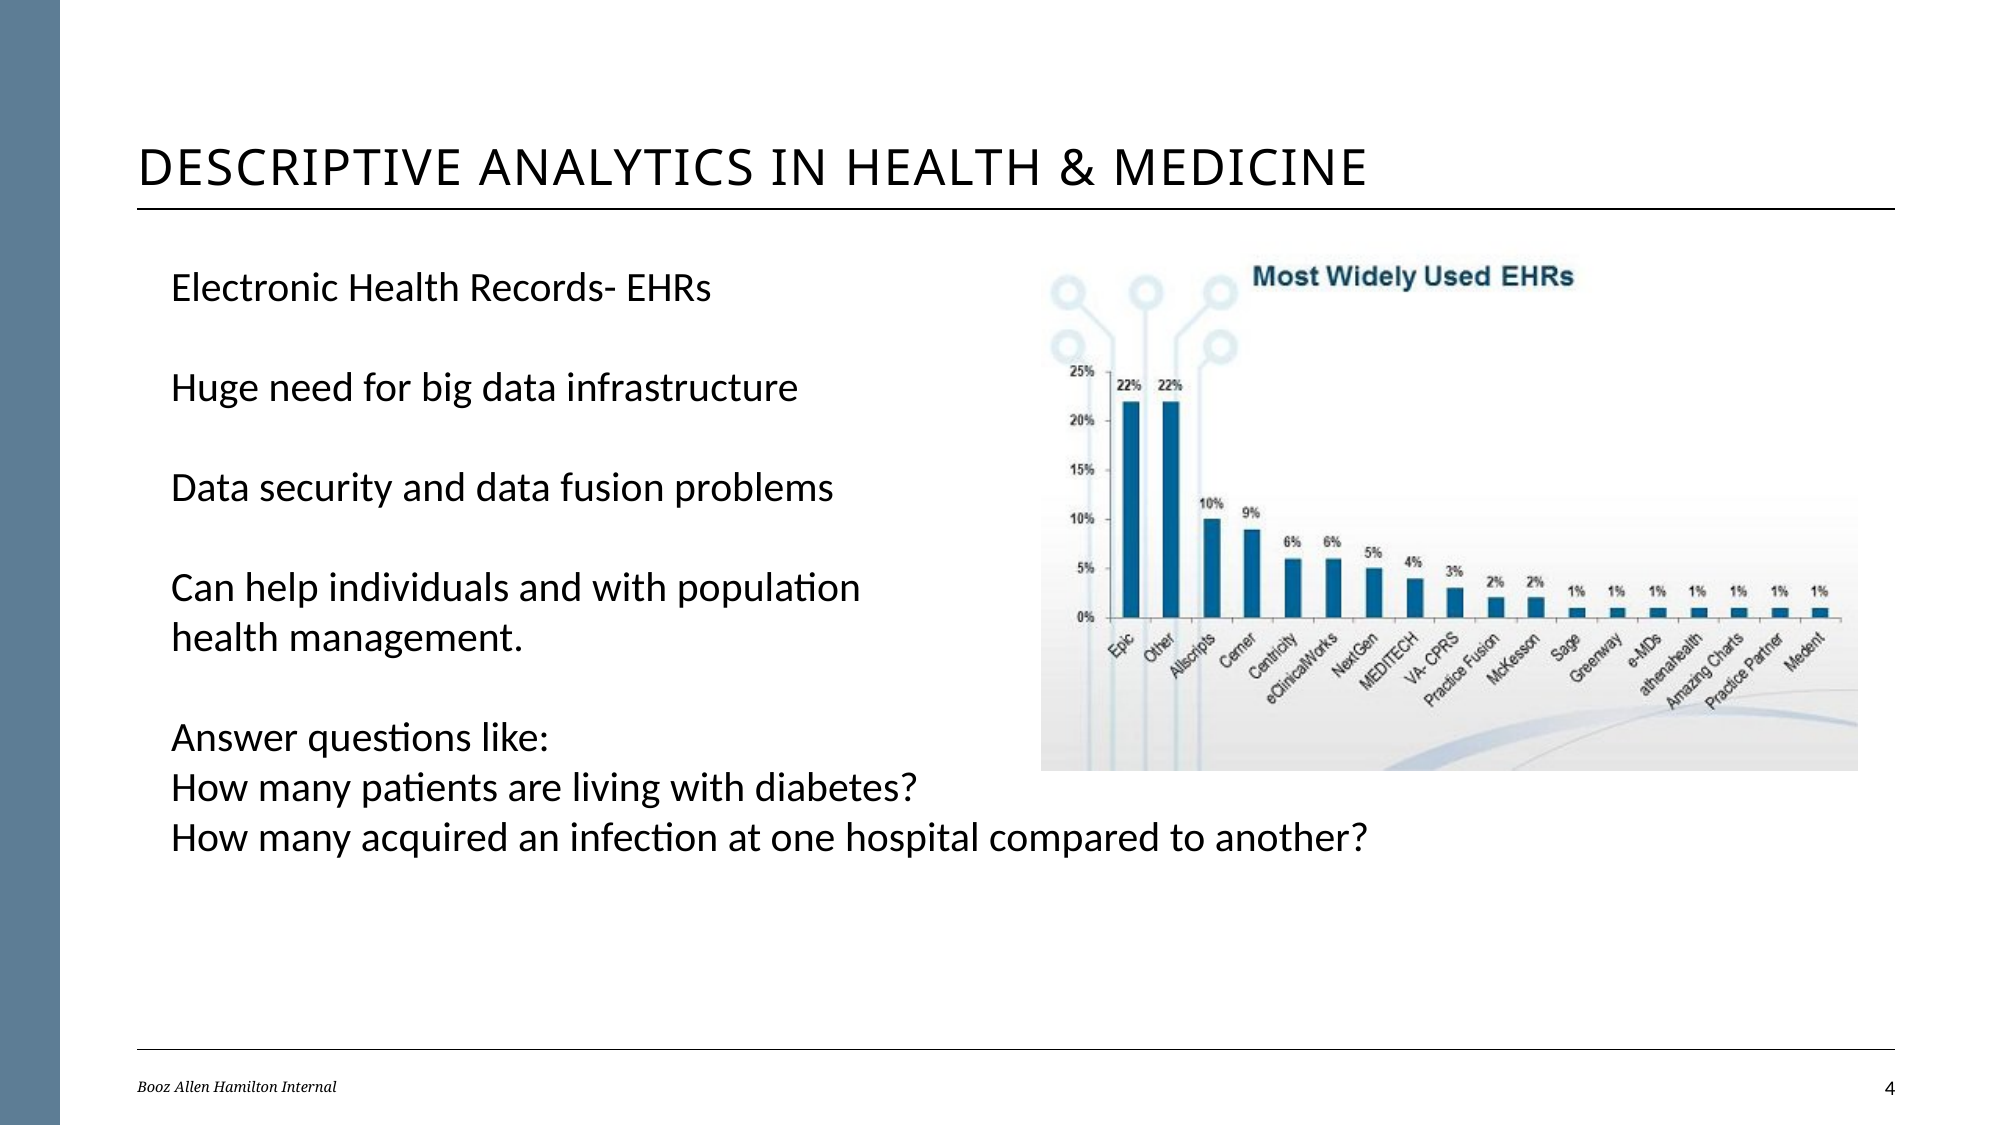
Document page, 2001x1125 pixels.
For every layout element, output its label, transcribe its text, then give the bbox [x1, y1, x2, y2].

footer Booz Allen Hamilton Internal [137, 1049, 949, 1125]
text_box Electronic Health Records- EHRs Huge need for big data infrastructure Data security and data fusion problems Can help individuals and with population health management. Answer questions like: How many patients are living with diabetes? How many acquired an infection at one hospital compared to another? [156, 252, 1796, 912]
picture [1041, 217, 1858, 771]
title Descriptive analytics in Health & Medicine [137, 34, 1896, 196]
slide_number 3 [1819, 1050, 1896, 1125]
